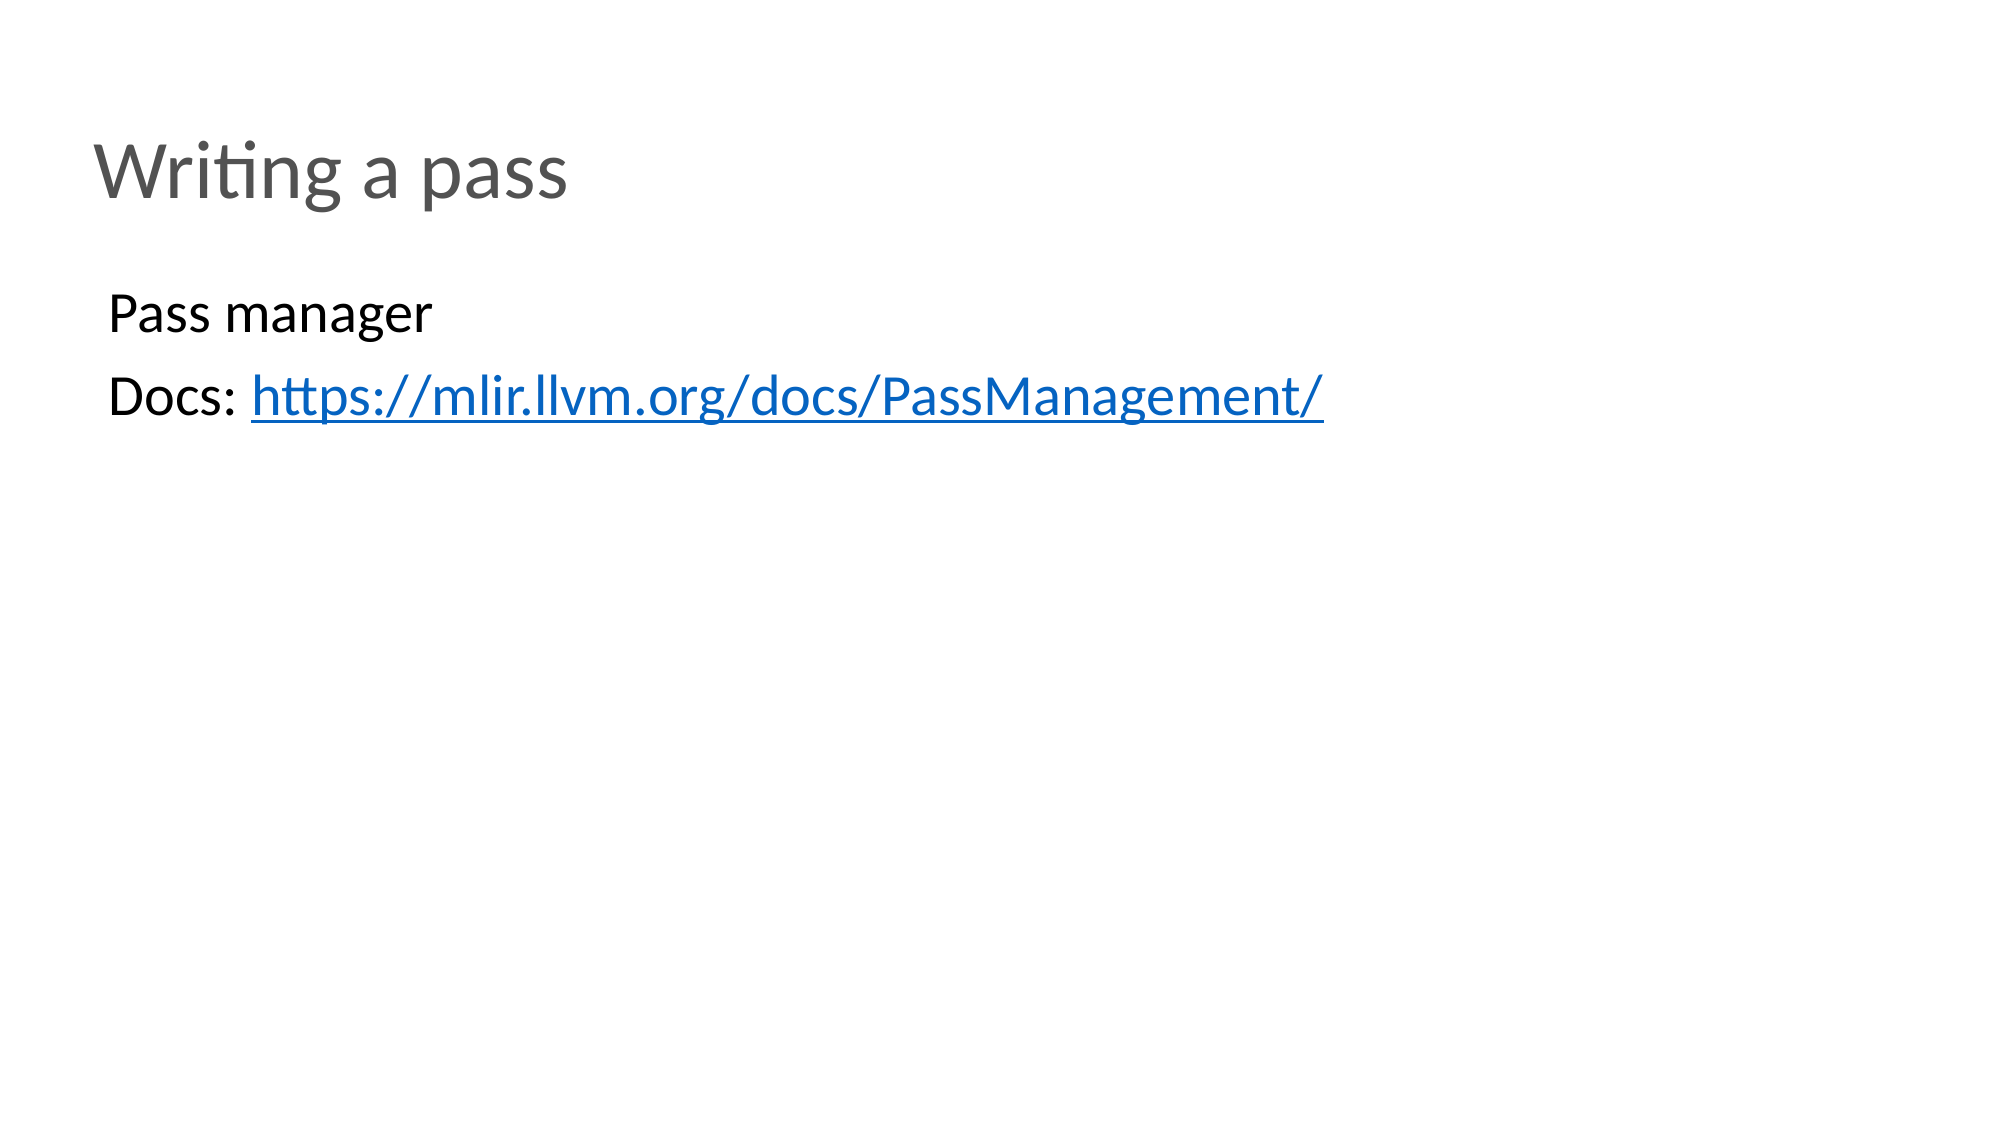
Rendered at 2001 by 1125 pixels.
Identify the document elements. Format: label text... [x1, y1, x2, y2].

list Pass manager Docs: https://mlir.llvm.org/docs/PassManagement/ [93, 274, 1900, 1025]
title Writing a pass [93, 93, 1900, 250]
